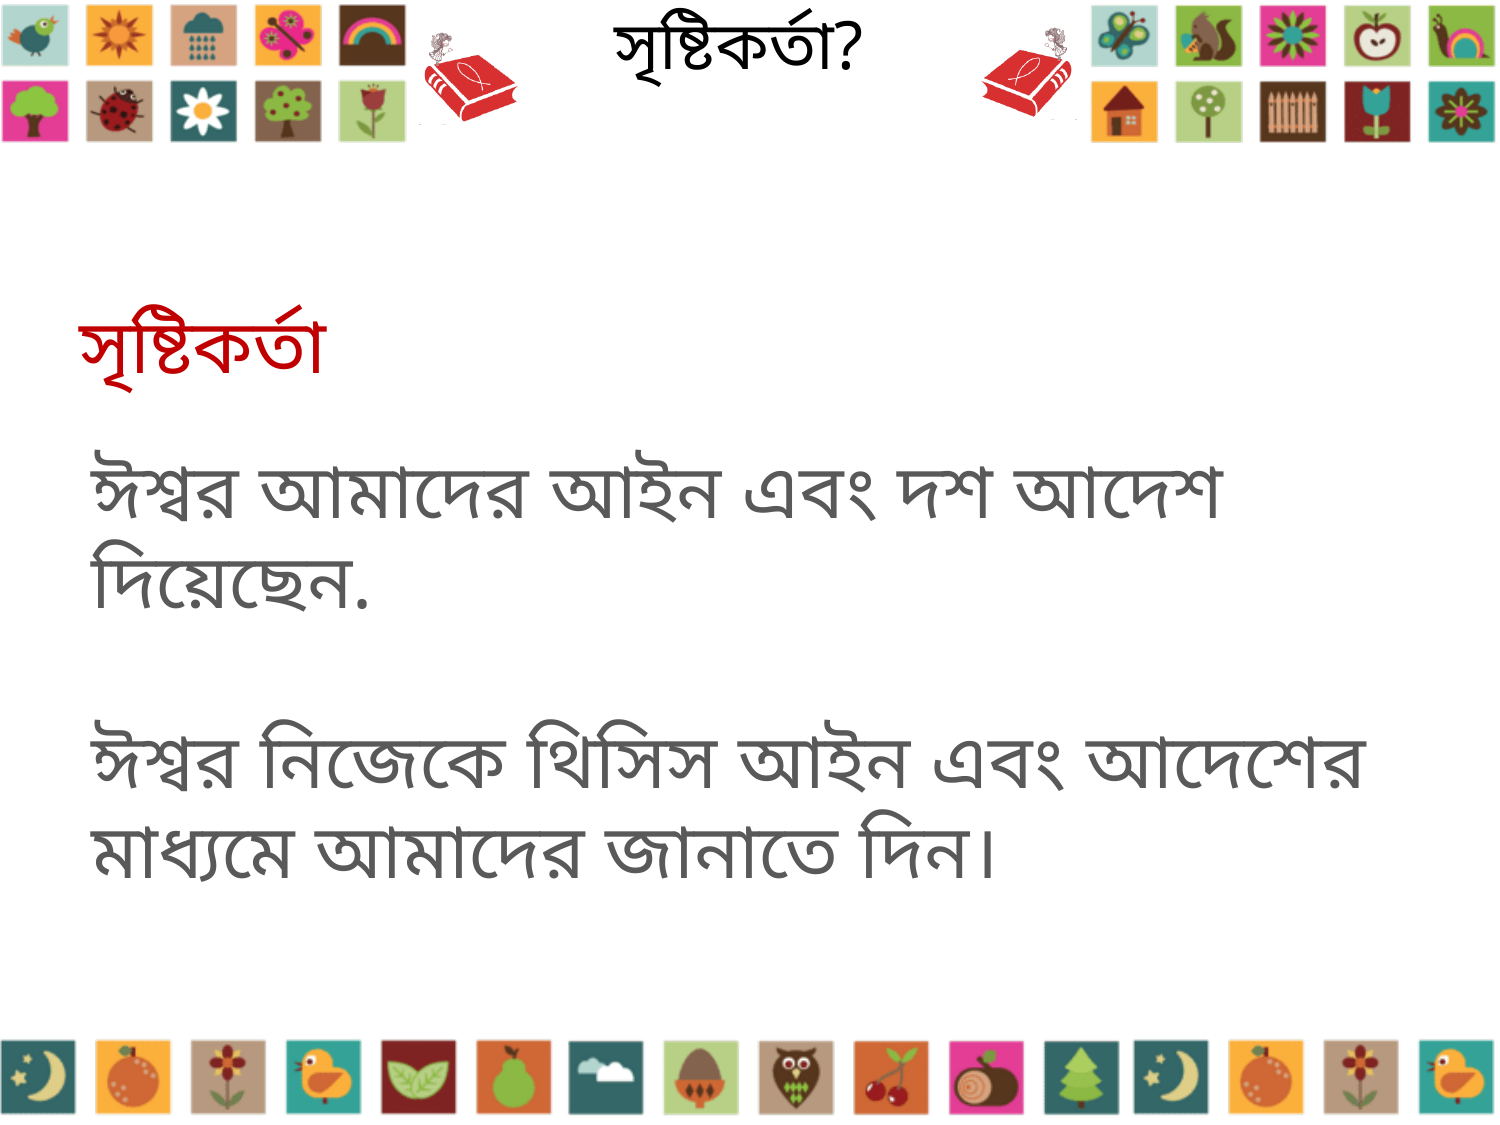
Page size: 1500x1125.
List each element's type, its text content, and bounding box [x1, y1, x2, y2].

picture [950, 3, 1500, 150]
picture [0, 3, 550, 150]
text_box সৃষ্টিকর্তা? [414, 0, 1080, 91]
text_box সৃষ্টিকর্তা [64, 290, 1412, 396]
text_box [0, 1028, 1500, 1118]
text_box ঈশ্বর আমাদের আইন এবং দশ আদেশ দিয়েছেন. ঈশ্বর নিজেকে থিসিস আইন এবং আদেশের মাধ্যমে আমাদের জানাতে দিন। [76, 436, 1424, 902]
